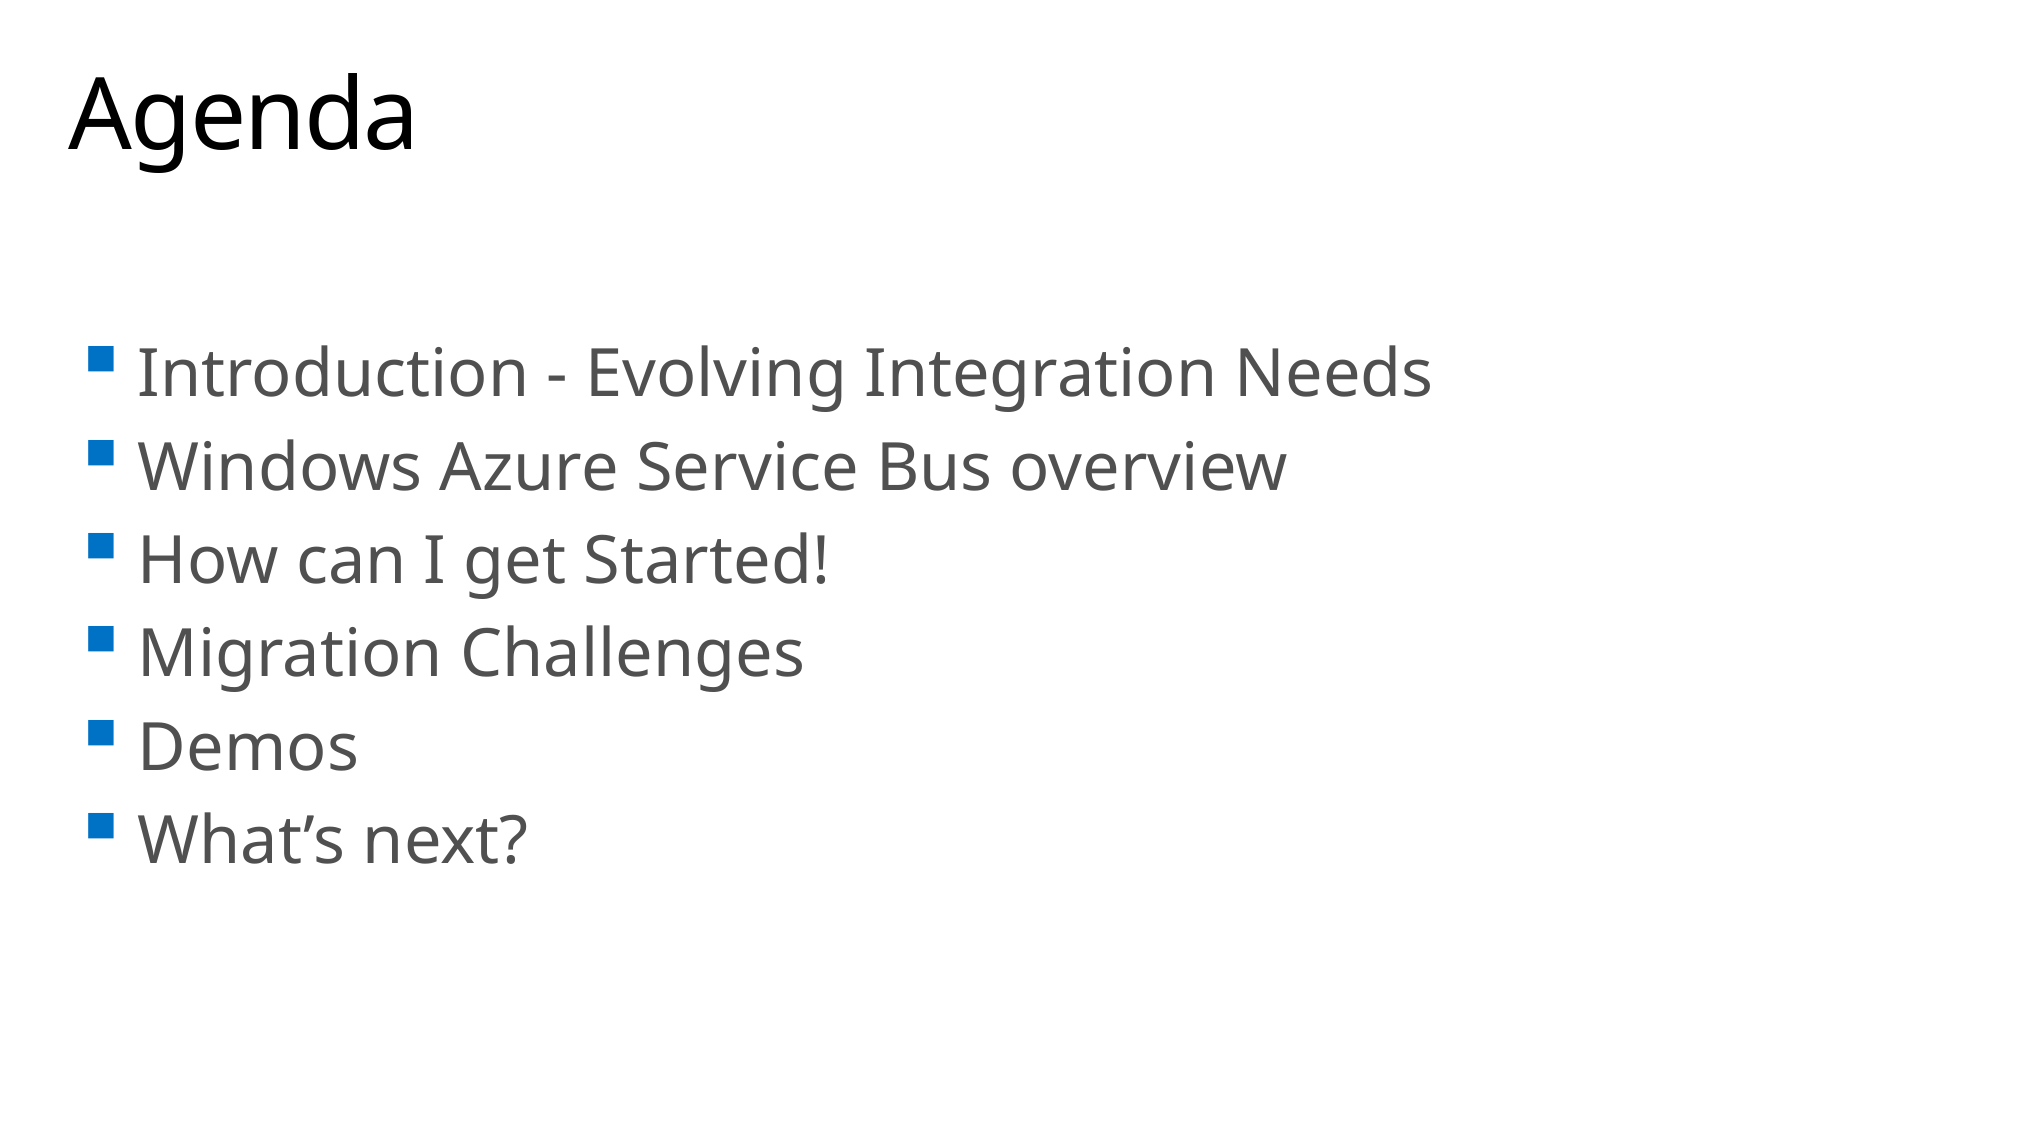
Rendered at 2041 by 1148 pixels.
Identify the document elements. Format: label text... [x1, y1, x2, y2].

title Agenda [45, 48, 1964, 243]
text_box Introduction - Evolving Integration Needs Windows Azure Service Bus overview How can I get Started! Migration Challenges Demos What’s next? [66, 322, 1717, 825]
